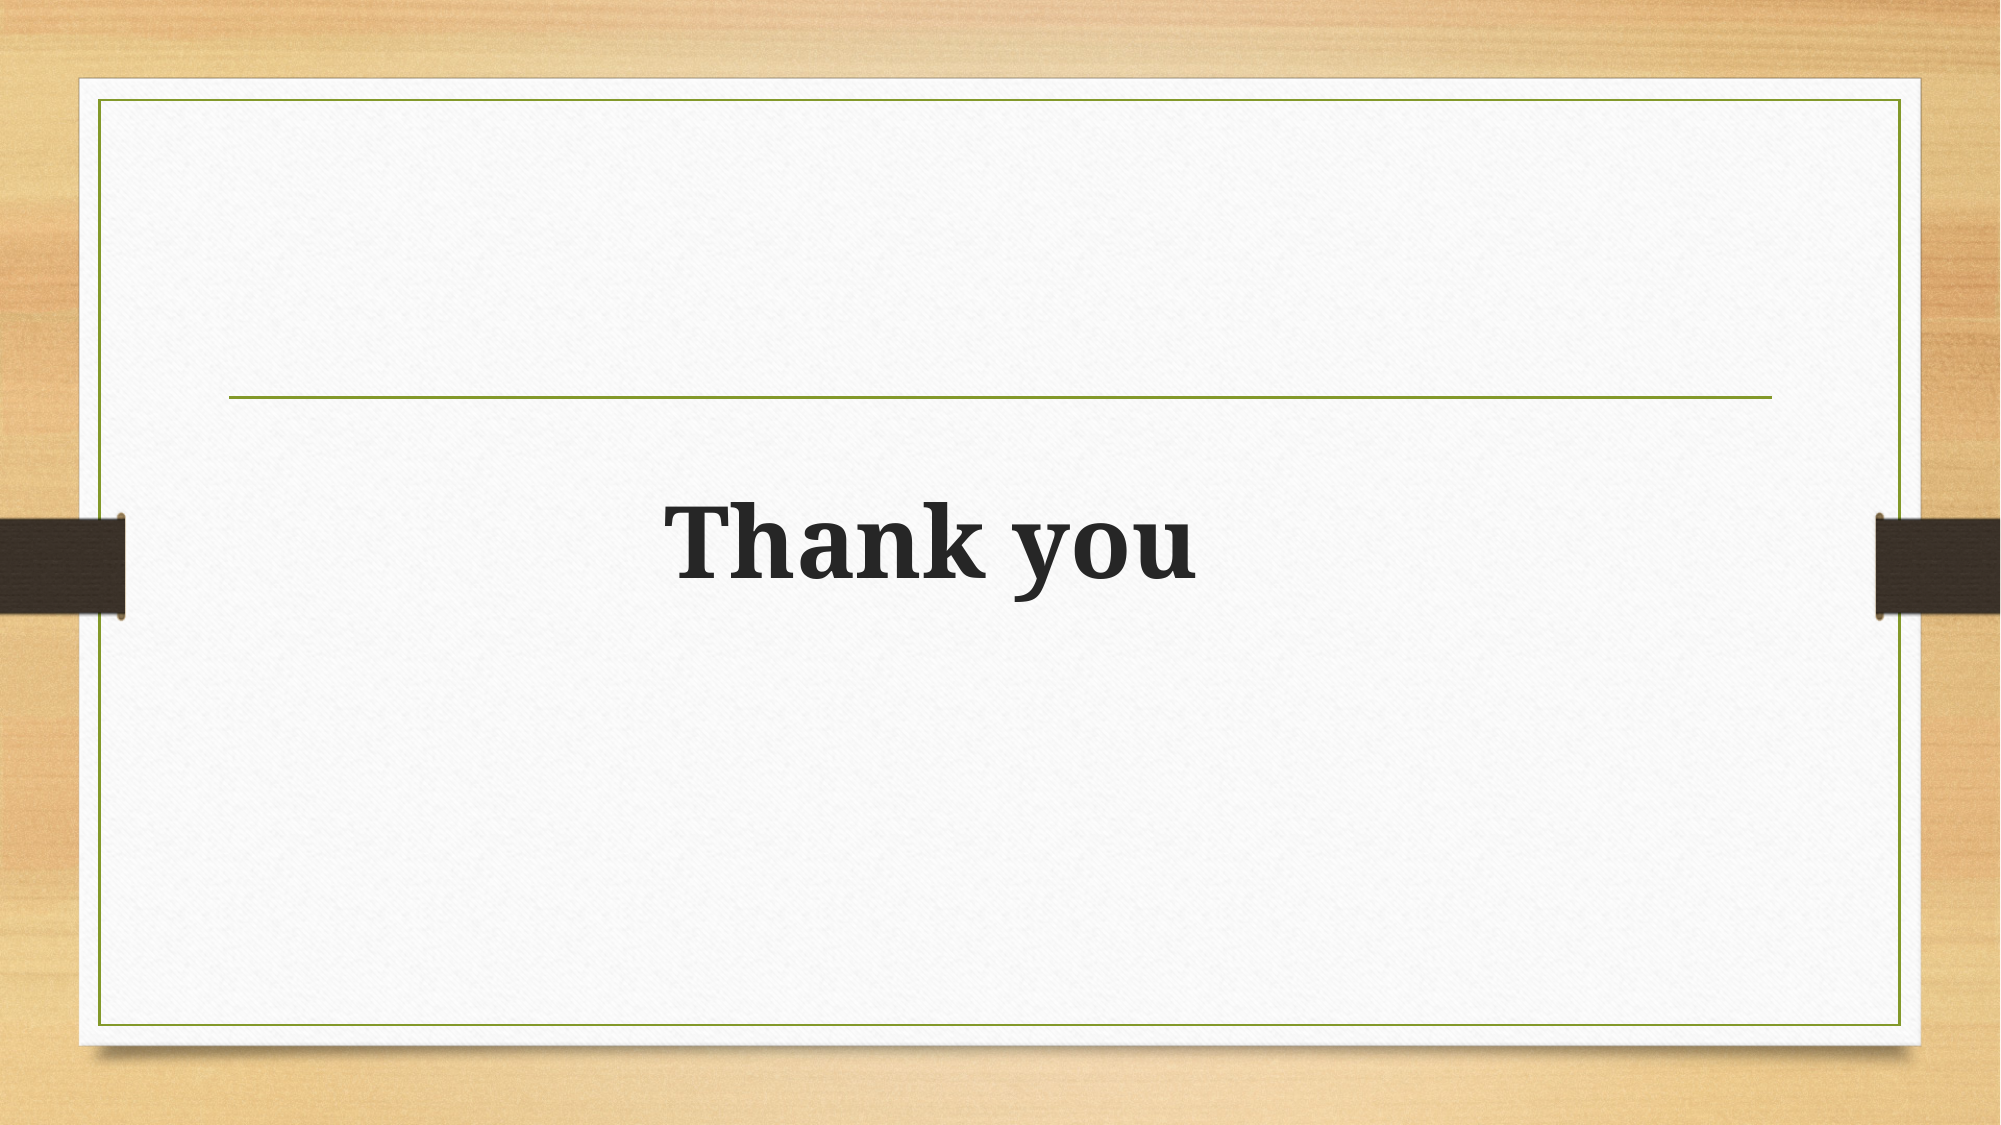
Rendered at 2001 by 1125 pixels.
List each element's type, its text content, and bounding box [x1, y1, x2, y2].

list Thank you [649, 471, 1444, 952]
picture [0, 0, 2001, 1125]
